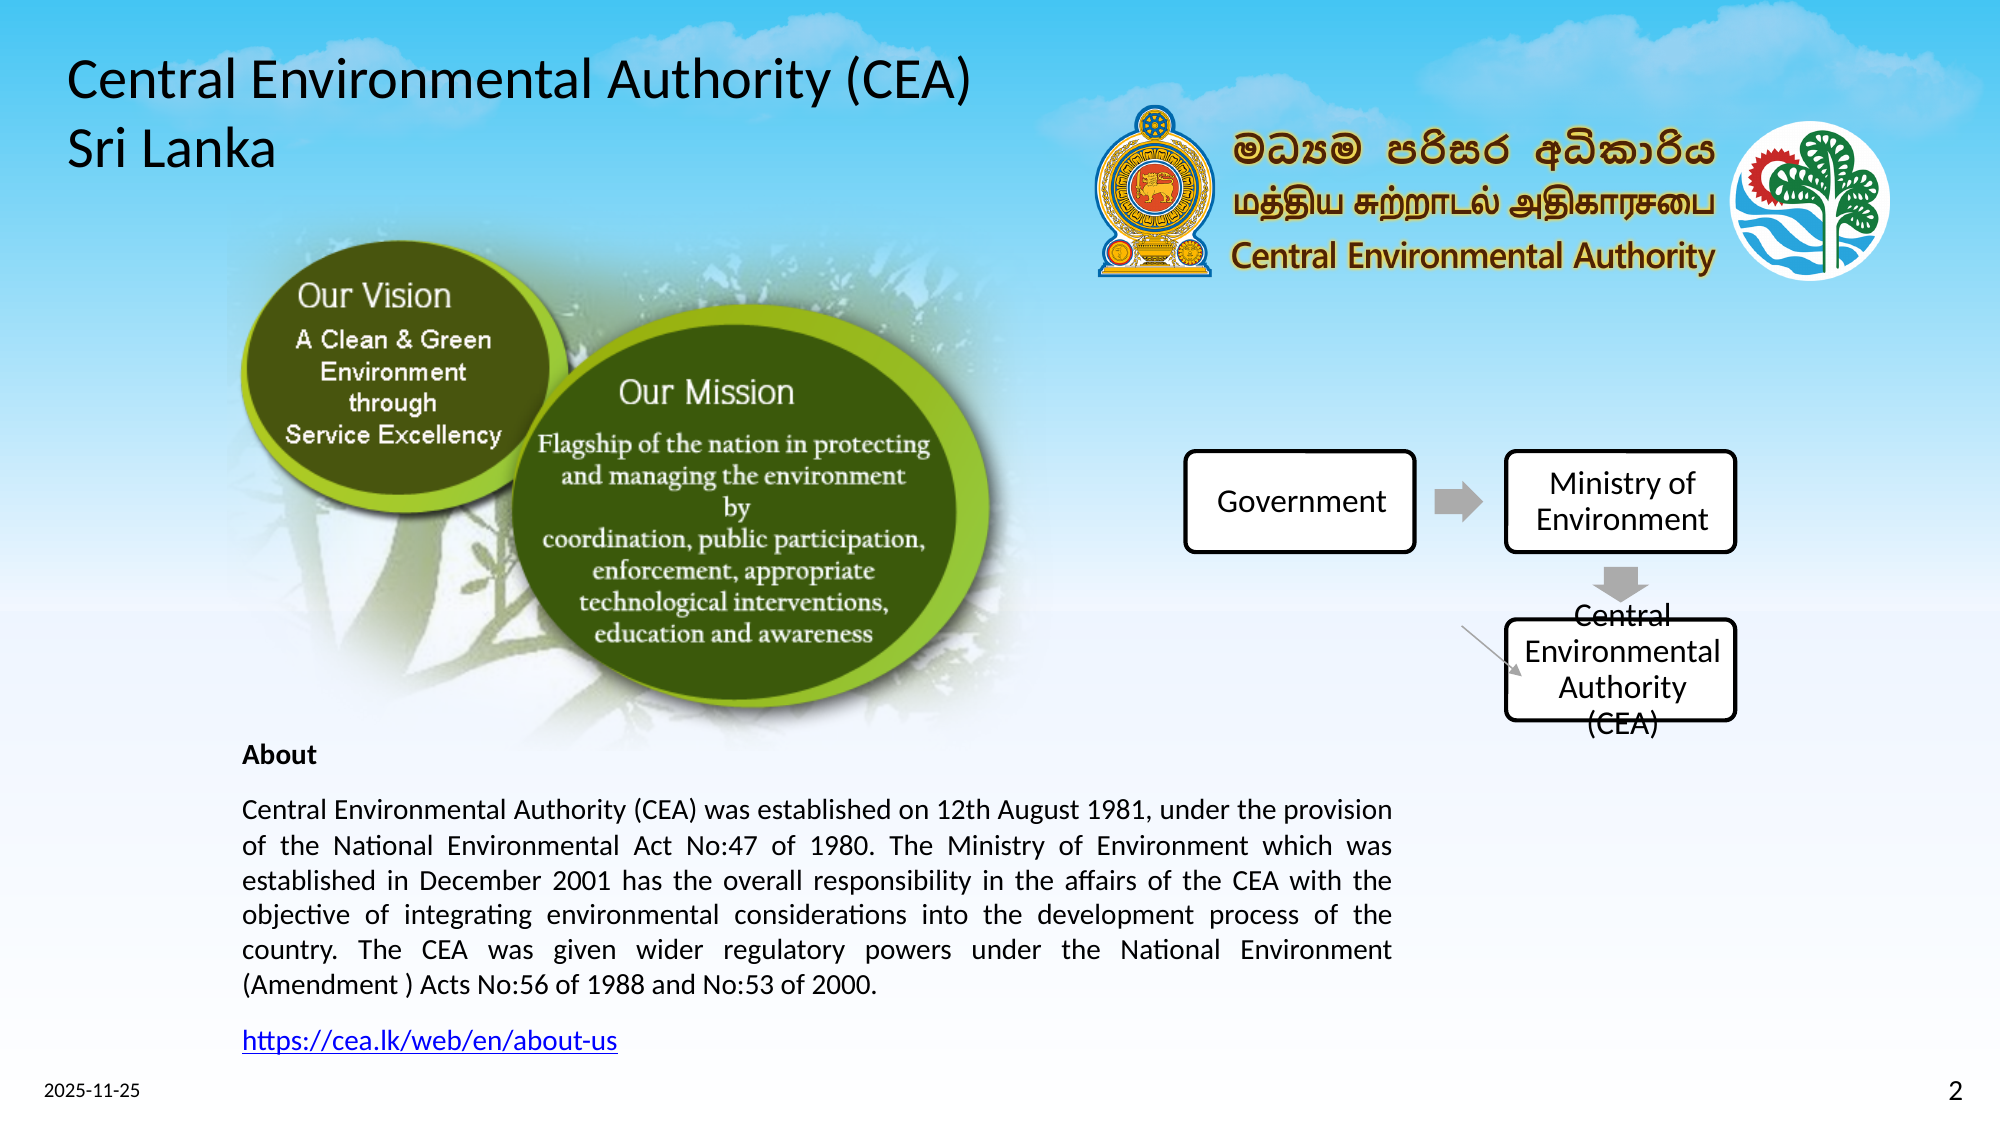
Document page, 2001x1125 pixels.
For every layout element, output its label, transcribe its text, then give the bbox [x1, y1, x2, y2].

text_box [1148, 450, 1833, 854]
list About Central Environmental Authority (CEA) was established on 12th August 1981, under the provision of the National Environmental Act No:47 of 1980. The Ministry of Environment which was established in December 2001 has the overall responsibility in the affairs of the CEA with the objective of integrating environmental considerations into the development process of the country. The CEA was given wider regulatory powers under the National Environment (Amendment ) Acts No:56 of 1988 and No:53 of 2000. https://cea.lk/web/en/about-us [227, 727, 1409, 1043]
picture [227, 195, 1075, 751]
picture [1089, 89, 1892, 302]
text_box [0, 0, 2000, 612]
